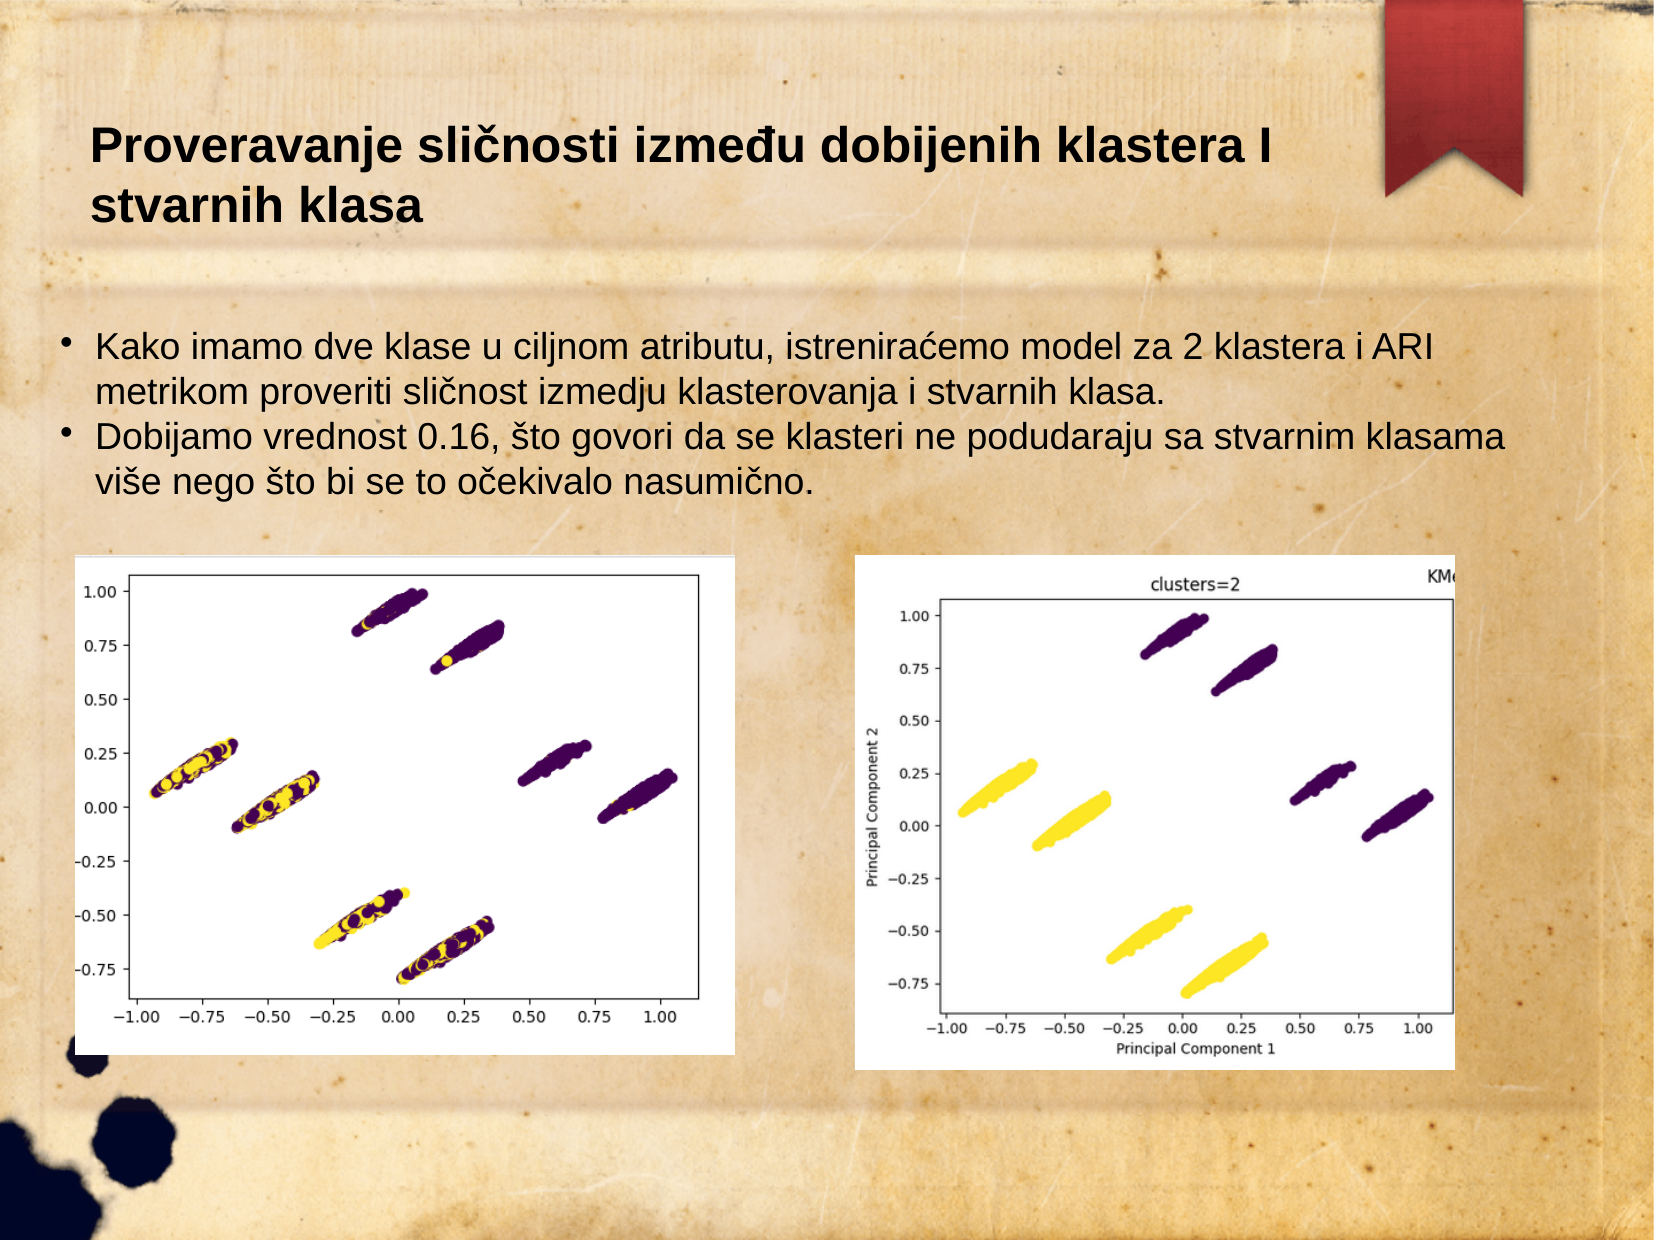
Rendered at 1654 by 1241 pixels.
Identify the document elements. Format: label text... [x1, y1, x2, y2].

text_box Kako imamo dve klase u ciljnom atributu, istreniraćemo model za 2 klastera i ARI metrikom proveriti sličnost izmedju klasterovanja i stvarnih klasa. Dobijamo vrednost 0.16, što govori da se klasteri ne podudaraju sa stvarnim klasama više nego što bi se to očekivalo nasumično. [45, 315, 1530, 624]
picture [0, 0, 1654, 1240]
text_box Proveravanje sličnosti između dobijenih klastera I stvarnih klasa [75, 104, 1320, 232]
